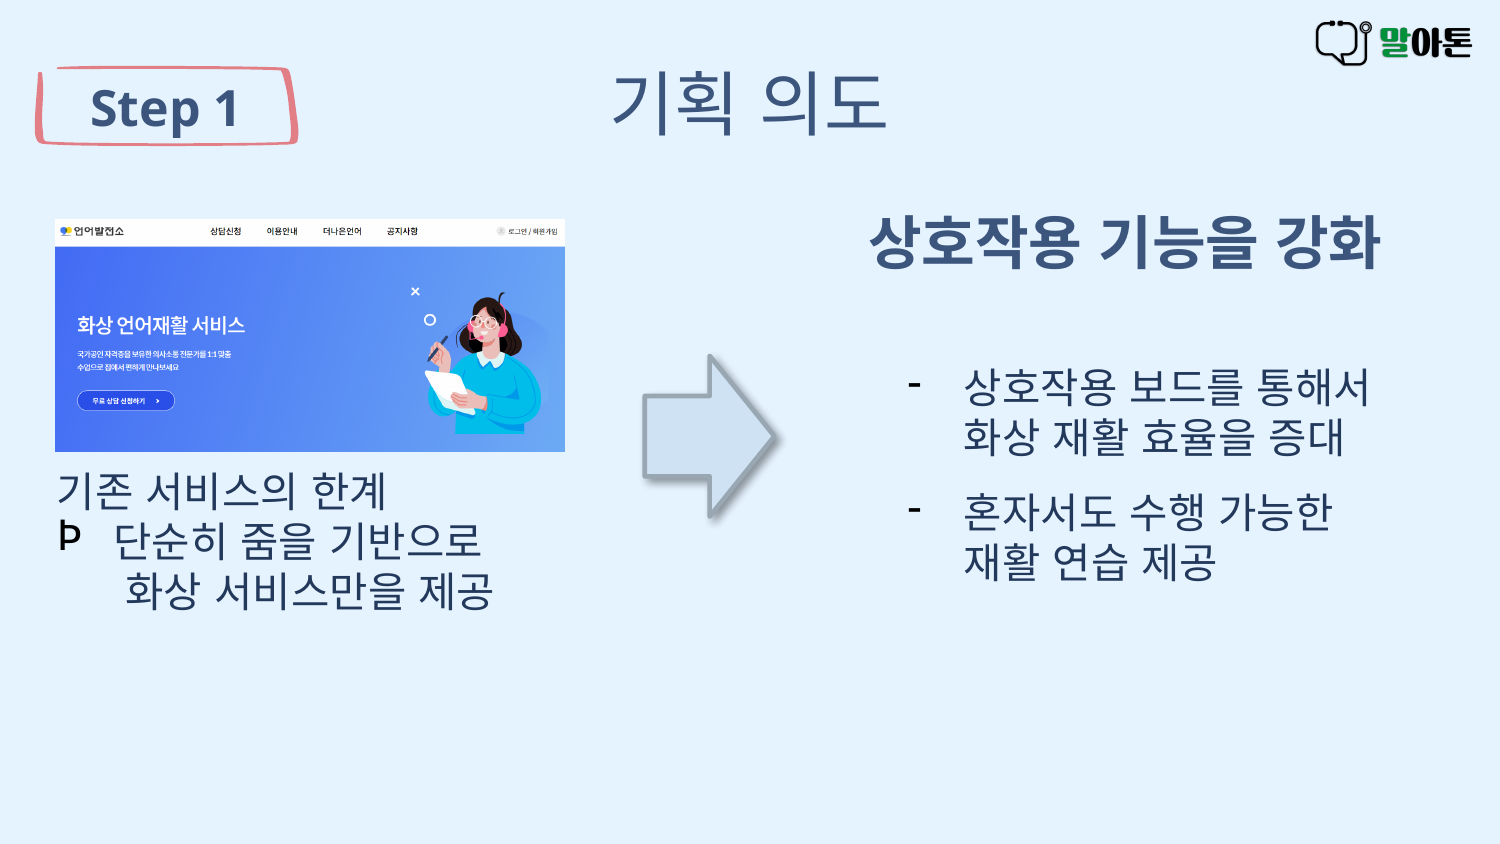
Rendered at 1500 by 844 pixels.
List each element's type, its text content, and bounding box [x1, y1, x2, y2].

text_box 상호작용 기능을 강화 [809, 219, 1442, 301]
text_box 기획 의도 [118, 76, 1382, 157]
picture [1310, 10, 1479, 76]
picture [55, 219, 565, 452]
text_box 상호작용 보드를 통해서 화상 재활 효율을 증대 혼자서도 수행 가능한 재활 연습 제공 [892, 421, 1392, 533]
text_box [642, 353, 777, 519]
text_box 기존 서비스의 한계 단순히 줌을 기반으로 화상 서비스만을 제공 [41, 487, 579, 599]
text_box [33, 65, 299, 147]
